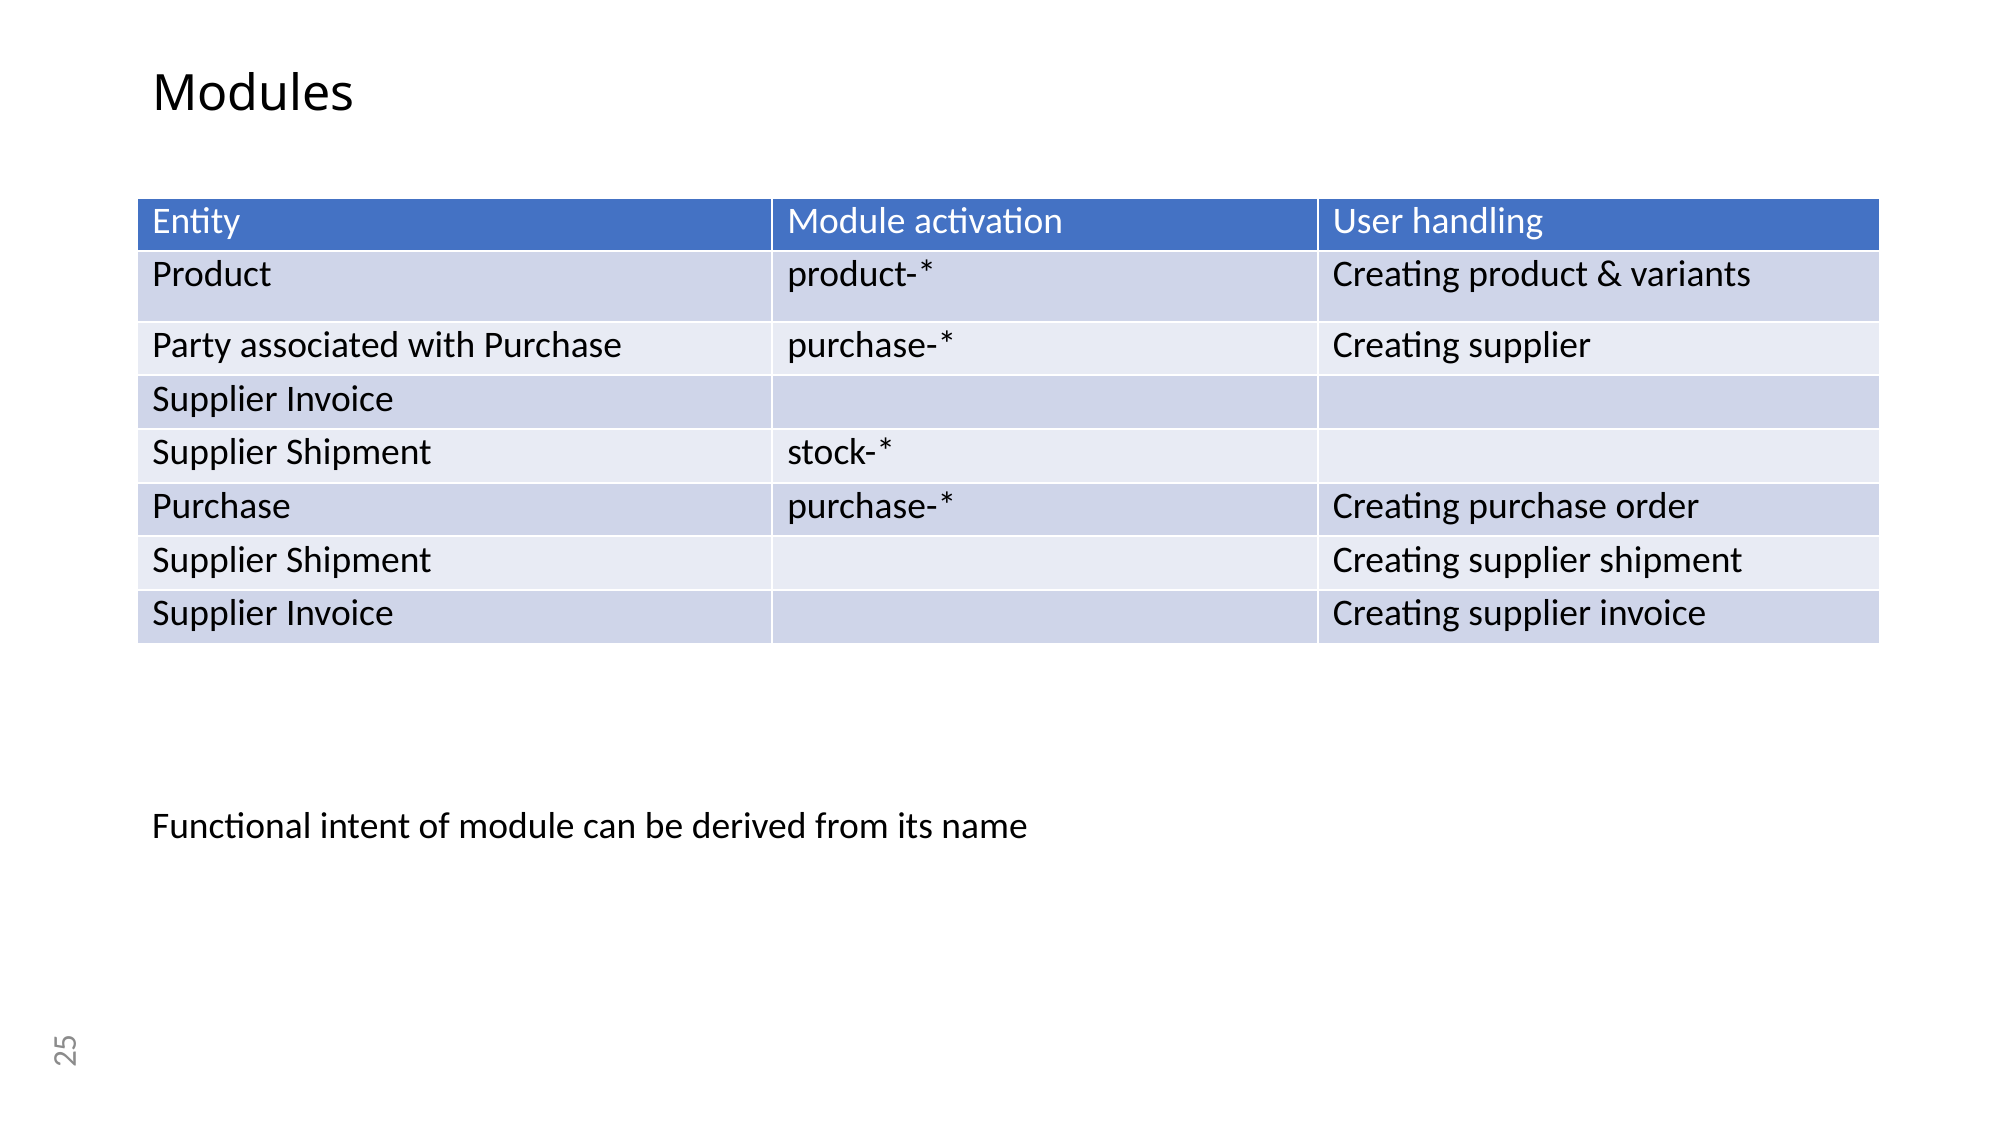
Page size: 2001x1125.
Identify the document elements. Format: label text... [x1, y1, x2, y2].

table_cell Purchase [138, 484, 771, 535]
text_box Functional intent of module can be derived from its name [137, 793, 1059, 853]
table_cell Supplier Shipment [138, 430, 771, 482]
table_header User handling [1319, 199, 1879, 250]
table_cell Supplier Invoice [138, 591, 771, 643]
table_cell [773, 376, 1317, 428]
table_cell purchase-* [773, 323, 1317, 374]
table_cell Creating purchase order [1319, 484, 1879, 535]
table_cell product-* [773, 252, 1317, 321]
table_cell stock-* [773, 430, 1317, 482]
title Modules [137, 59, 1863, 136]
table_cell Creating supplier shipment [1319, 537, 1879, 589]
table_cell Supplier Invoice [138, 376, 771, 428]
table_cell [1319, 376, 1879, 428]
table_cell [773, 591, 1317, 643]
table_cell Creating supplier invoice [1319, 591, 1879, 643]
table_cell Product [138, 252, 771, 321]
table_cell [1319, 430, 1879, 482]
table_cell Party associated with Purchase [138, 323, 771, 374]
table_header Entity [138, 199, 771, 250]
table_cell Creating supplier [1319, 323, 1879, 374]
table_cell purchase-* [773, 484, 1317, 535]
table_cell Supplier Shipment [138, 537, 771, 589]
table_header Module activation [773, 199, 1317, 250]
table_cell Creating product & variants [1319, 252, 1879, 321]
table_cell [773, 537, 1317, 589]
slide_number 25 [32, 995, 93, 1108]
